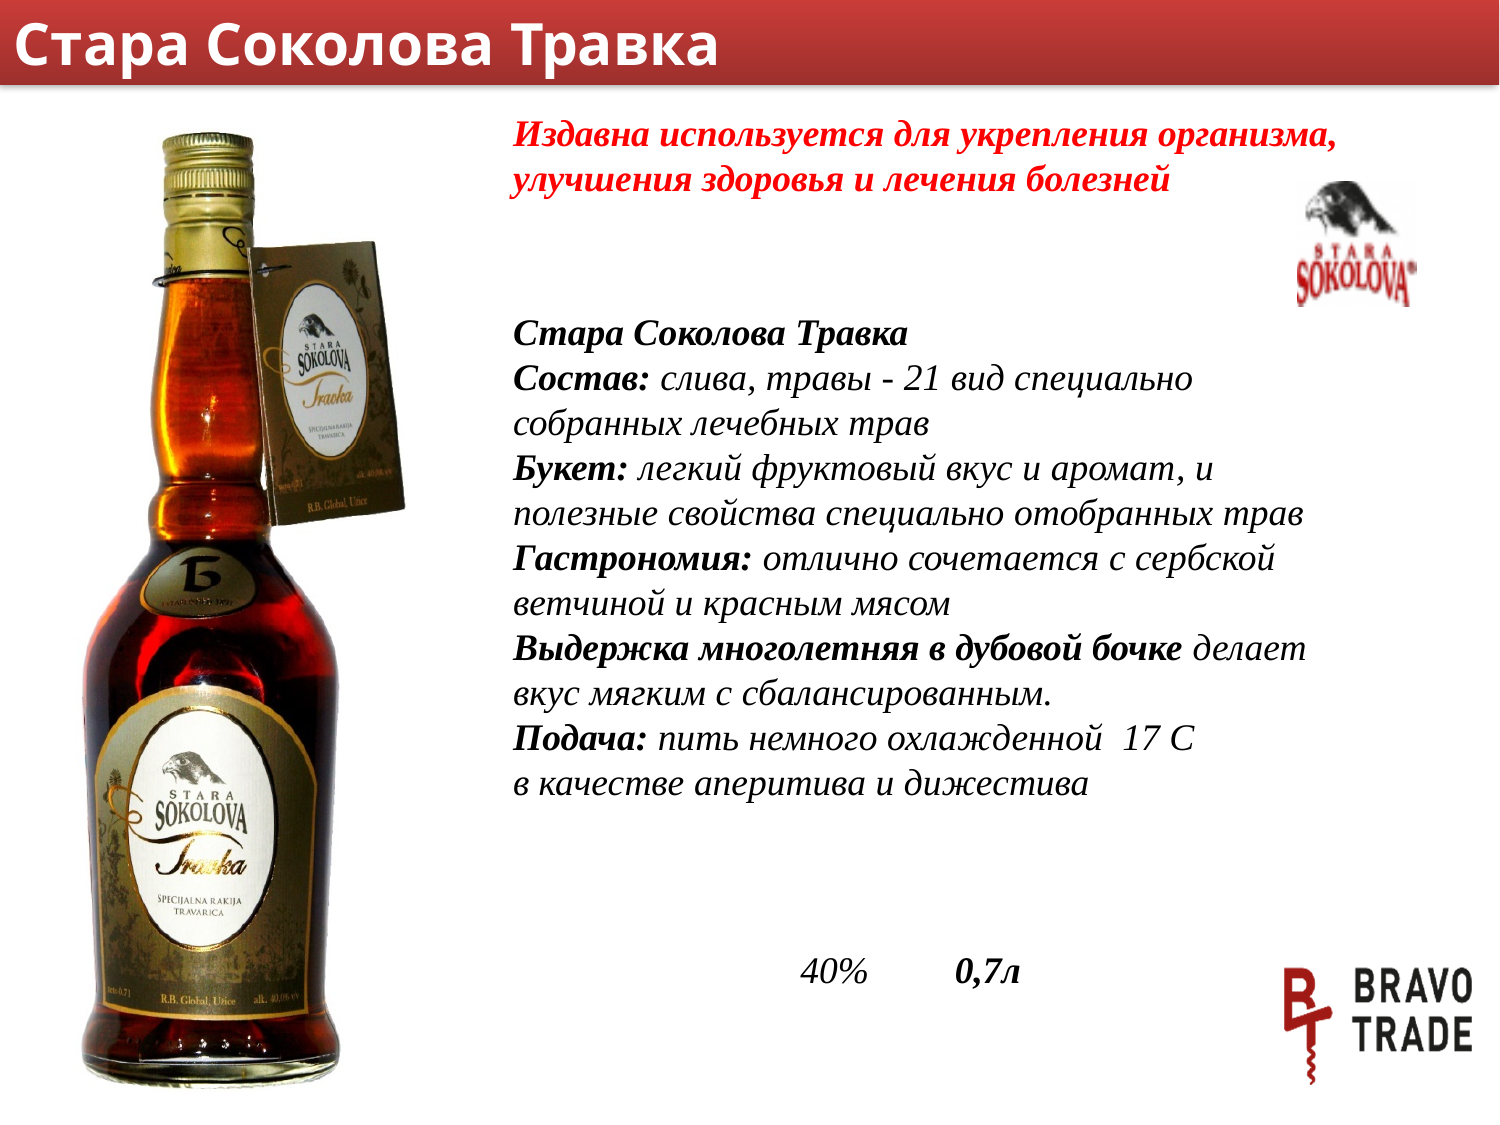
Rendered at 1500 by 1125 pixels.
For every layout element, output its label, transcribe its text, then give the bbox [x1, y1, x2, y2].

picture [1296, 181, 1418, 307]
text_box Стара Соколова Травка [0, 0, 1500, 85]
text_box 0,7л [940, 938, 1037, 999]
text_box Стара Соколова Травка Состав: слива, травы - 21 вид специально собранных лечебных трав Букет: легкий фруктовый вкус и аромат, и полезные свойства специально отобранных трав Гастрономия: отлично сочетается с сербской ветчиной и красным мясом Выдержка многолетняя в дубовой бочке делает вкус мягким с сбалансированным. Подача: пить немного охлажденной 17 C в качестве аперитива и дижестива [498, 300, 1378, 856]
text_box Издавна используется для укрепления организма, улучшения здоровья и лечения болезней [498, 101, 1470, 207]
text_box 40% [785, 938, 885, 999]
picture [76, 128, 408, 1093]
picture [1255, 940, 1500, 1093]
